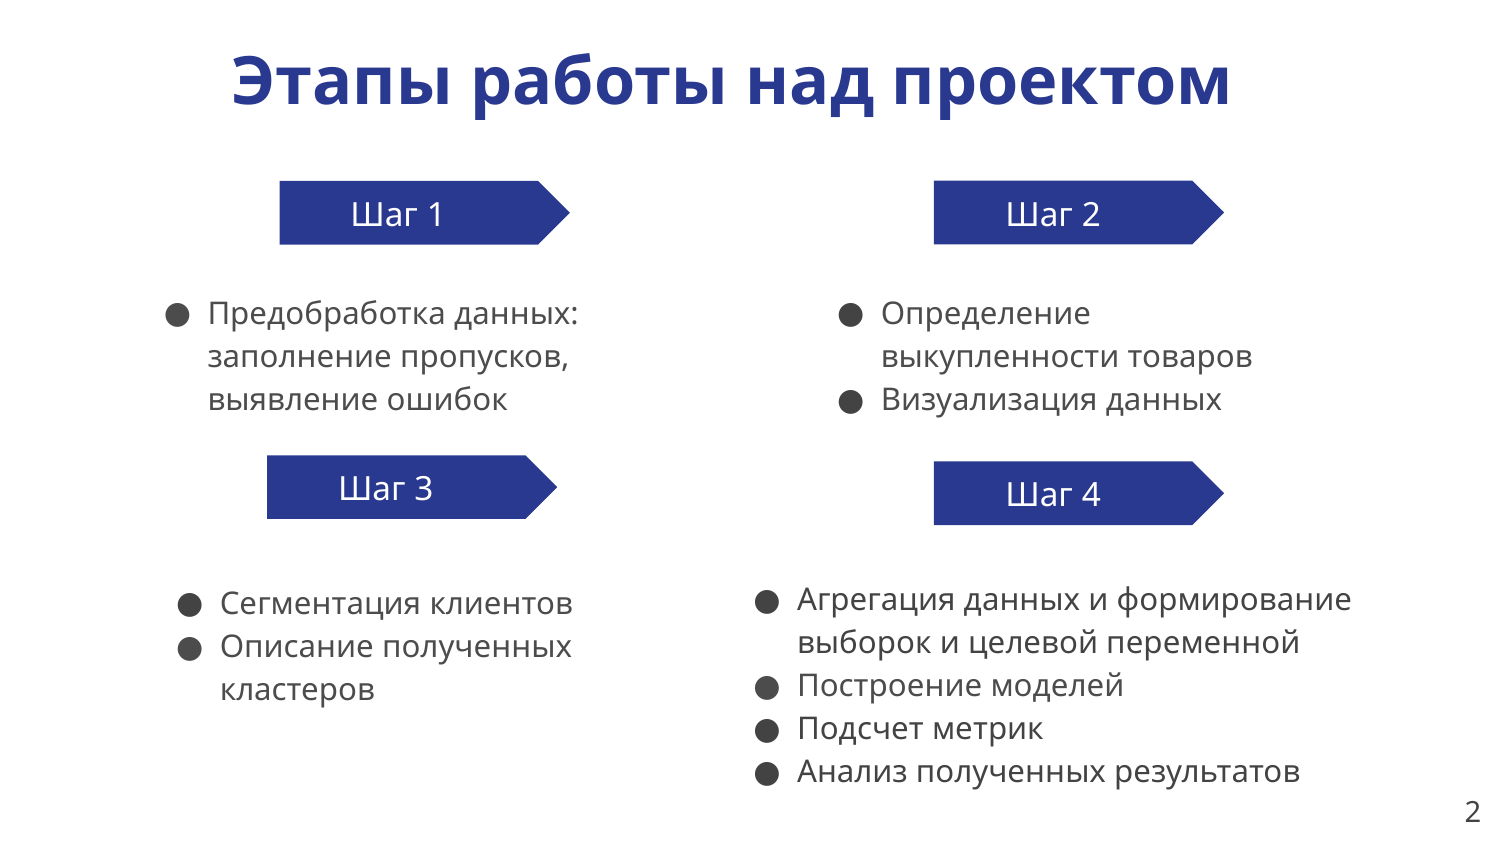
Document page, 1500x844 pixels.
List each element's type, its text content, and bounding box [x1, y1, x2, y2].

text_box Сегментация клиентов Описание полученных кластеров [157, 562, 650, 722]
list Агрегация данных и формирование выборок и целевой переменной Построение моделей Подсчет метрик Анализ полученных результатов [735, 558, 1423, 798]
list Шаг 4 [990, 467, 1128, 519]
text_box 2 [1449, 778, 1500, 843]
text_box [267, 455, 558, 519]
text_box [933, 180, 1225, 245]
list Шаг 1 [335, 186, 473, 239]
title Этапы работы над проектом [216, 22, 1284, 123]
text_box [933, 461, 1225, 526]
list Шаг 3 [323, 461, 461, 513]
list Шаг 2 [990, 186, 1128, 239]
text_box [279, 180, 570, 245]
list Предобработка данных: заполнение пропусков, выявление ошибок [145, 272, 638, 428]
list Определение выкупленности товаров Визуализация данных [818, 272, 1300, 428]
